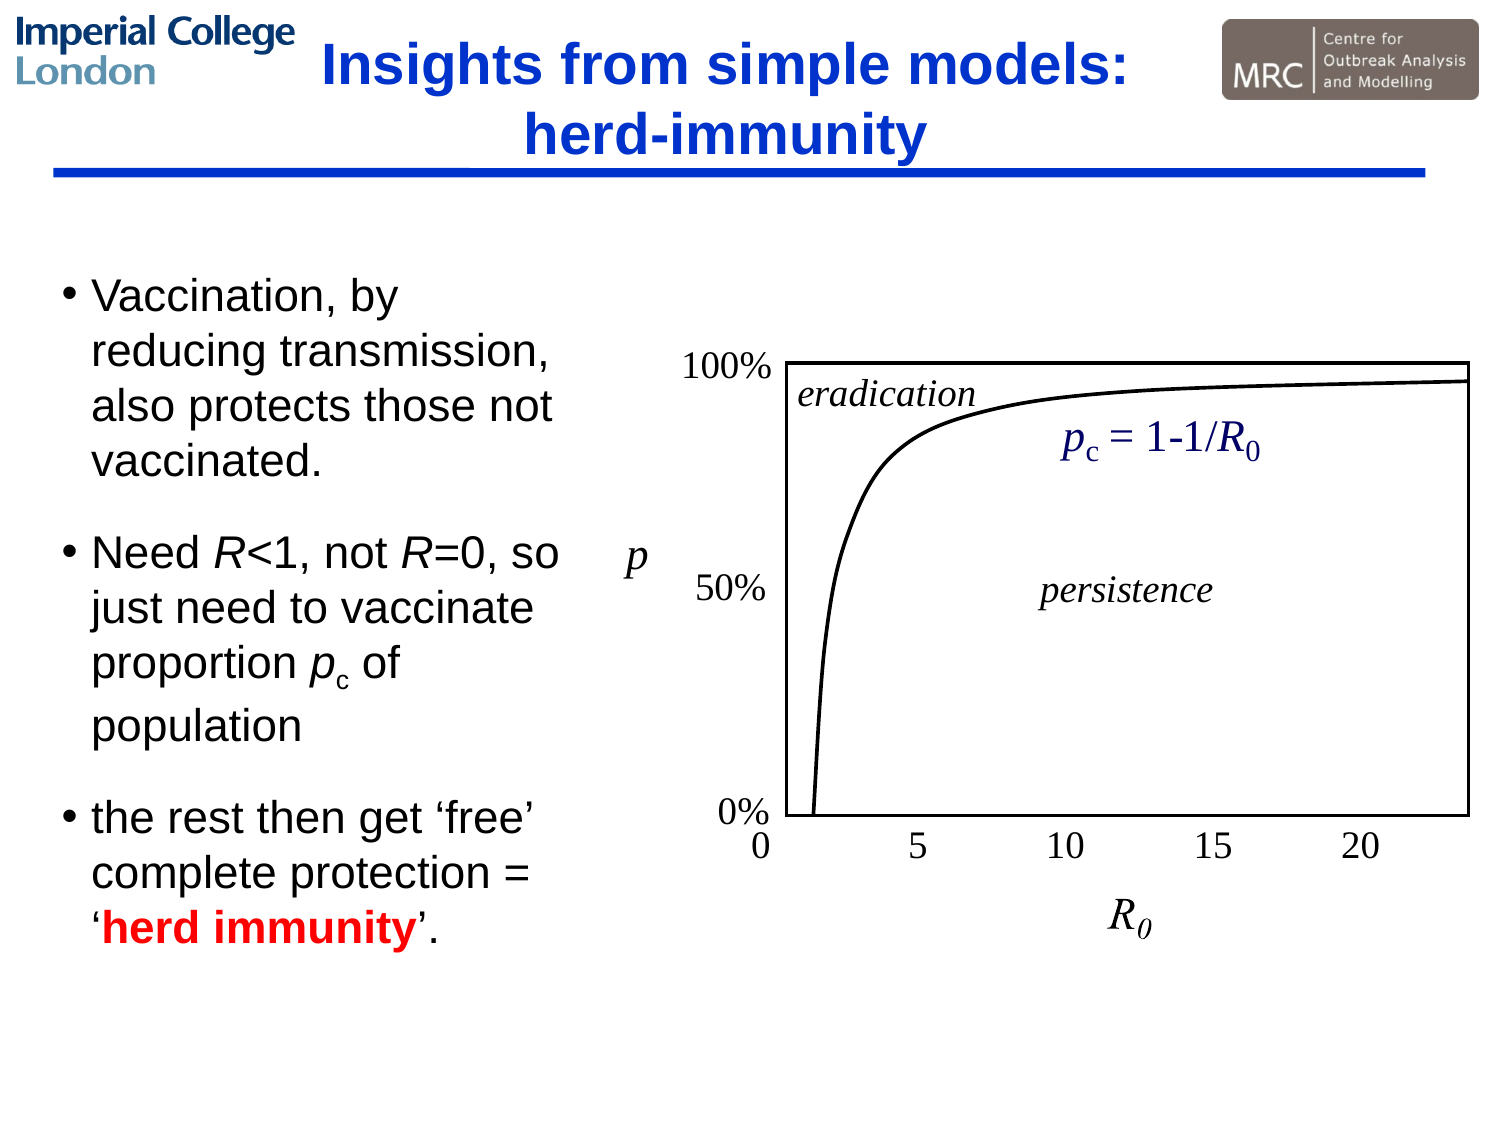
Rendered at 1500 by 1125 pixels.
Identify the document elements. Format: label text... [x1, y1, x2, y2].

text_box Insights from simple models: herd-immunity [64, 19, 1388, 174]
text_box Vaccination, by reducing transmission, also protects those not vaccinated. Need R<1, not R=0, so just need to vaccinate proportion pc of population the rest then get ‘free’ complete protection = ‘herd immunity’. [46, 257, 598, 960]
picture [597, 328, 1471, 947]
picture [1388, 19, 1479, 100]
picture [17, 15, 295, 85]
